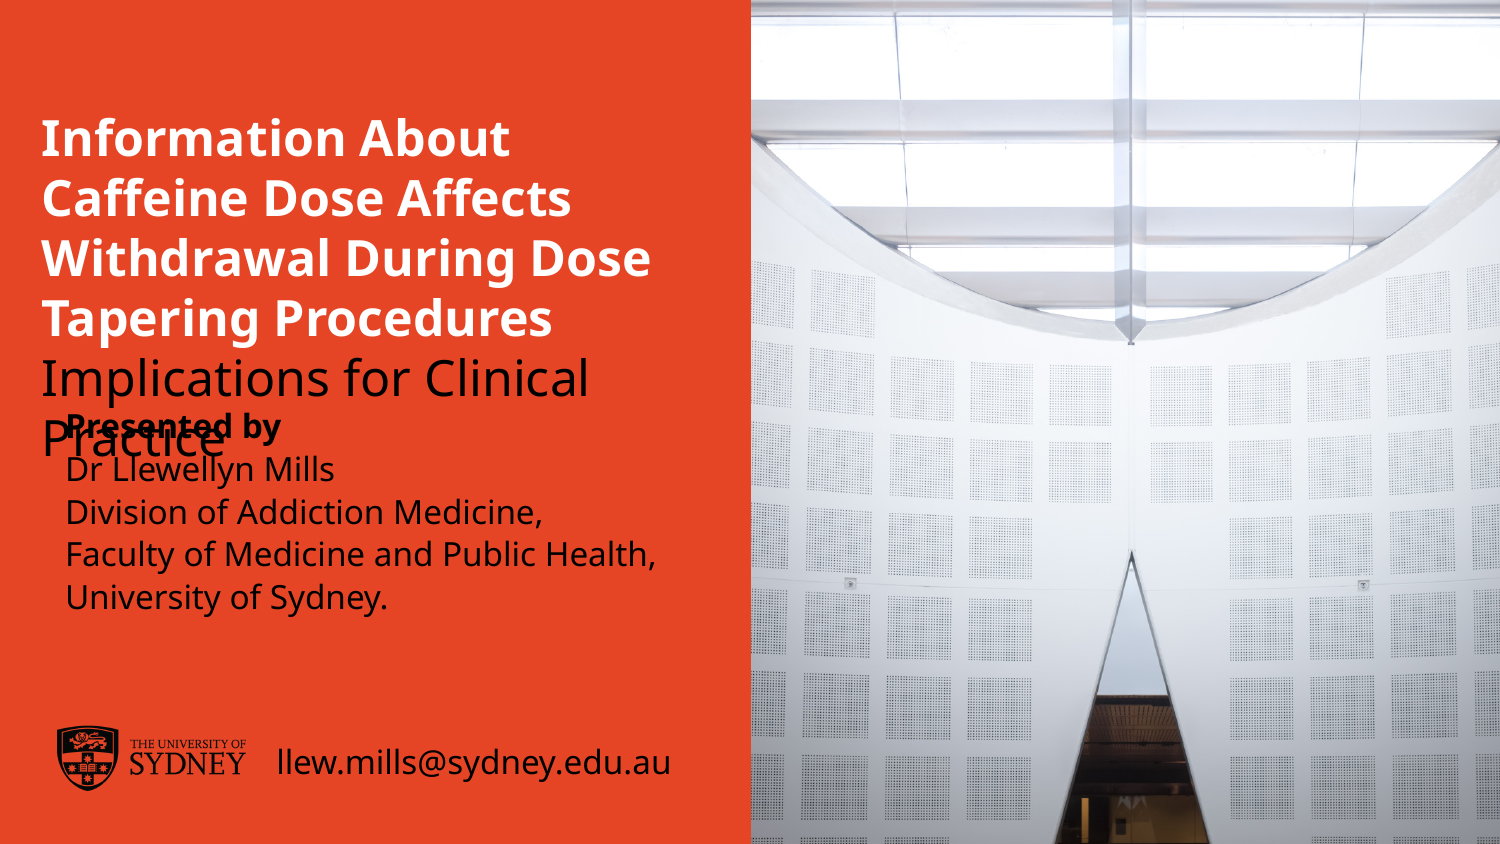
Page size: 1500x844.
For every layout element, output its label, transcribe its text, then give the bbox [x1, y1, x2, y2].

picture [0, 0, 1500, 844]
list Presented by Dr Llewellyn Mills Division of Addiction Medicine, Faculty of Medicine and Public Health, University of Sydney. [49, 402, 701, 508]
title Information About Caffeine Dose Affects Withdrawal During Dose Tapering Procedures Implications for Clinical Practice [26, 98, 732, 313]
text_box llew.mills@sydney.edu.au [261, 734, 687, 790]
